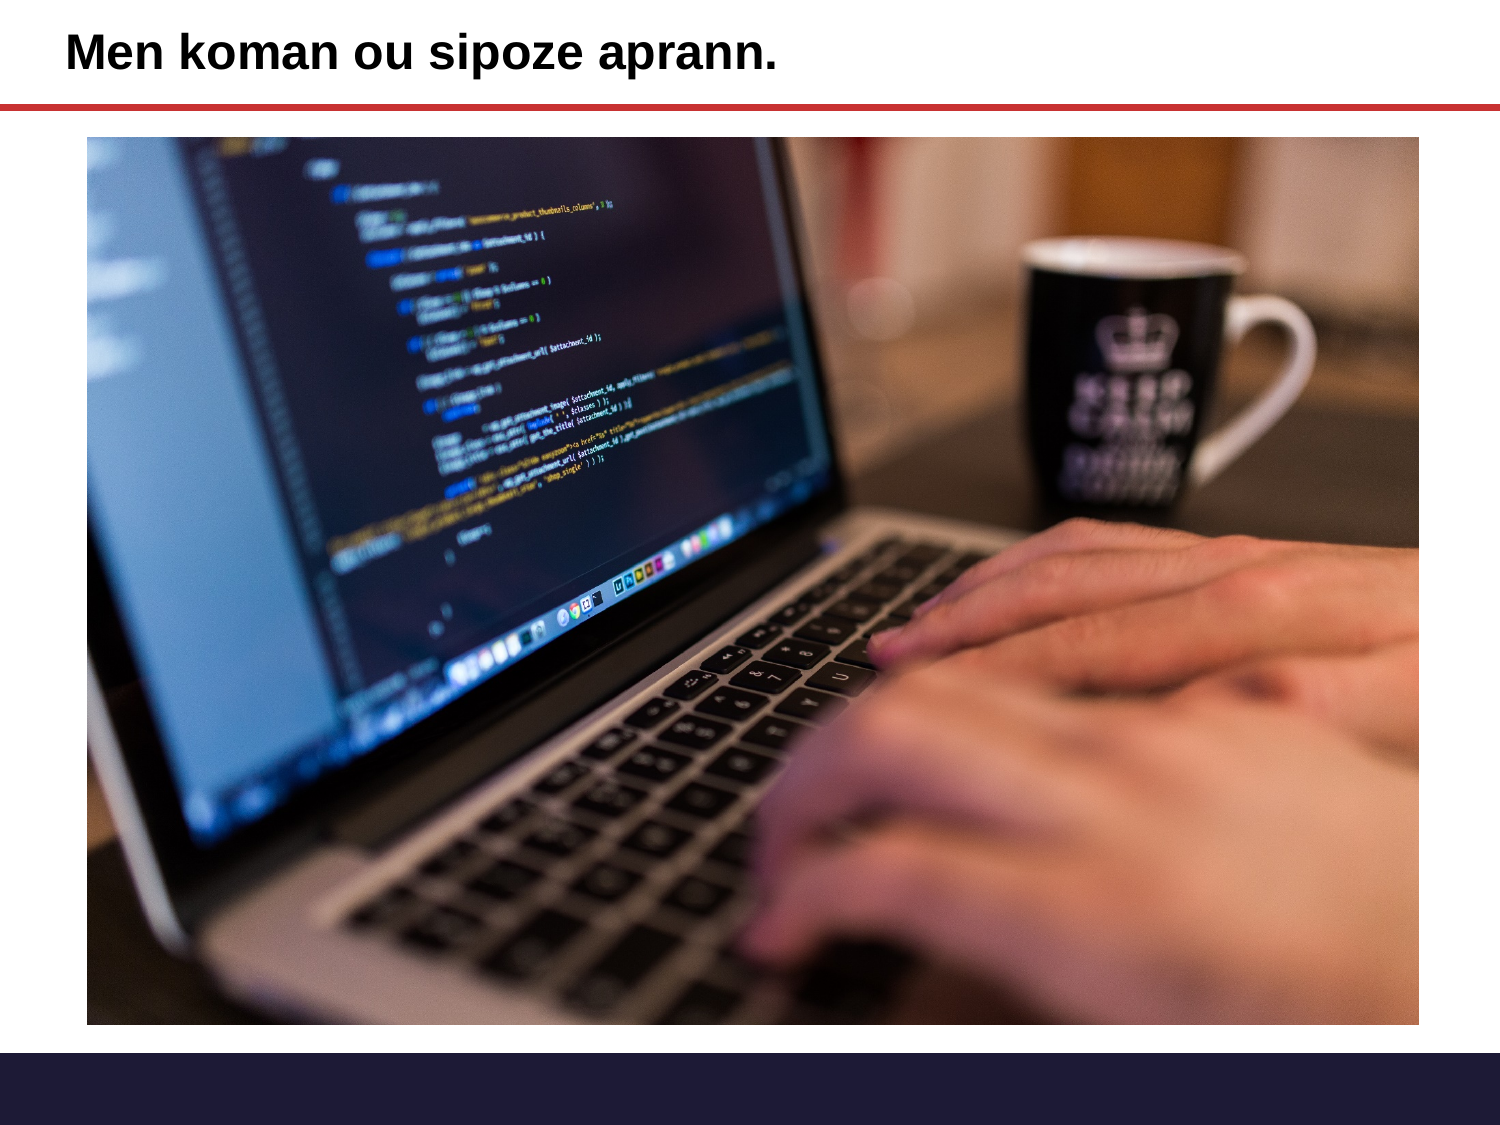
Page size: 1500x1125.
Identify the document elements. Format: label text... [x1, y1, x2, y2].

title Men koman ou sipoze aprann. [50, 0, 948, 108]
picture [87, 137, 1419, 1025]
